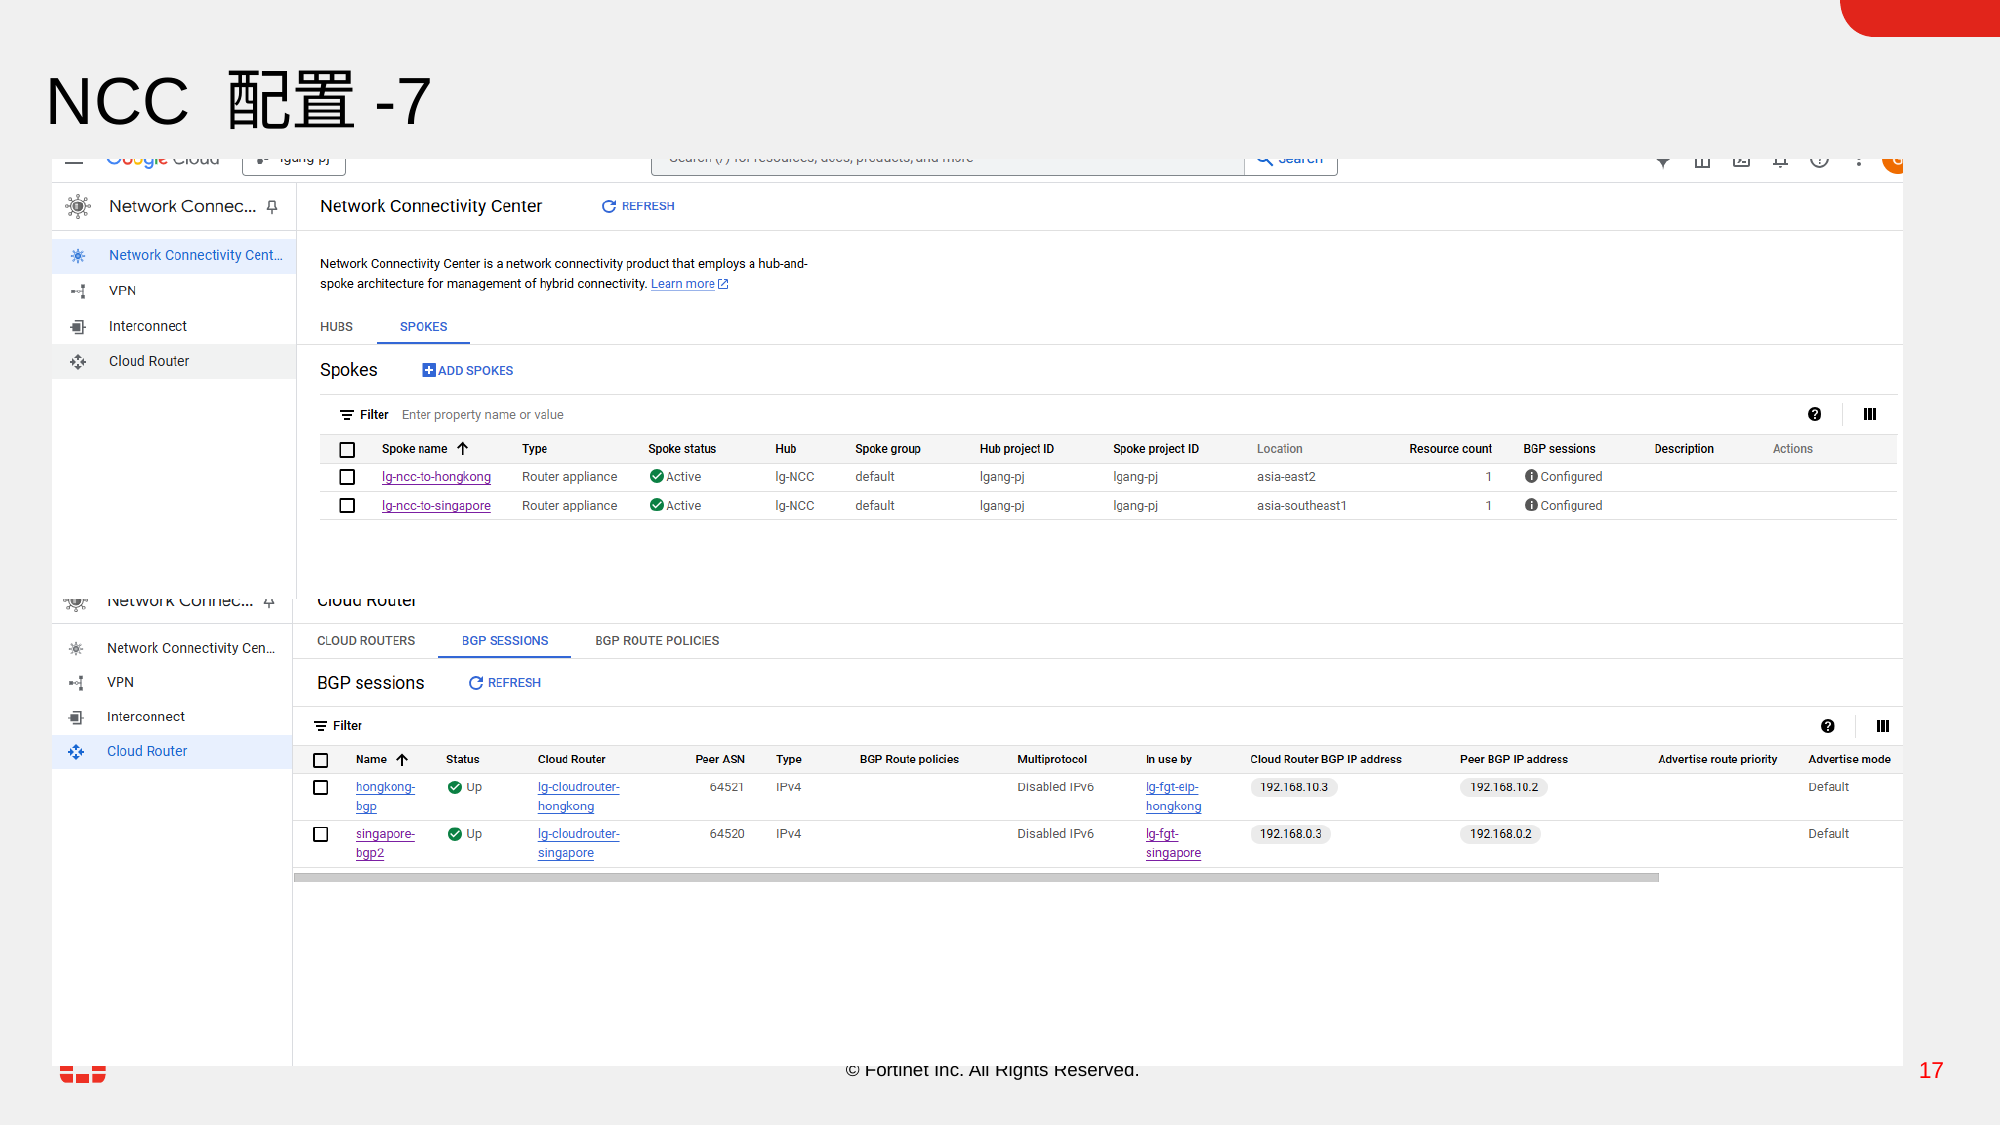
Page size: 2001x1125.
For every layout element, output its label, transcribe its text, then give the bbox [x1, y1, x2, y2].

text_box NCC 配置-7 [31, 59, 449, 147]
picture [52, 159, 1903, 1066]
